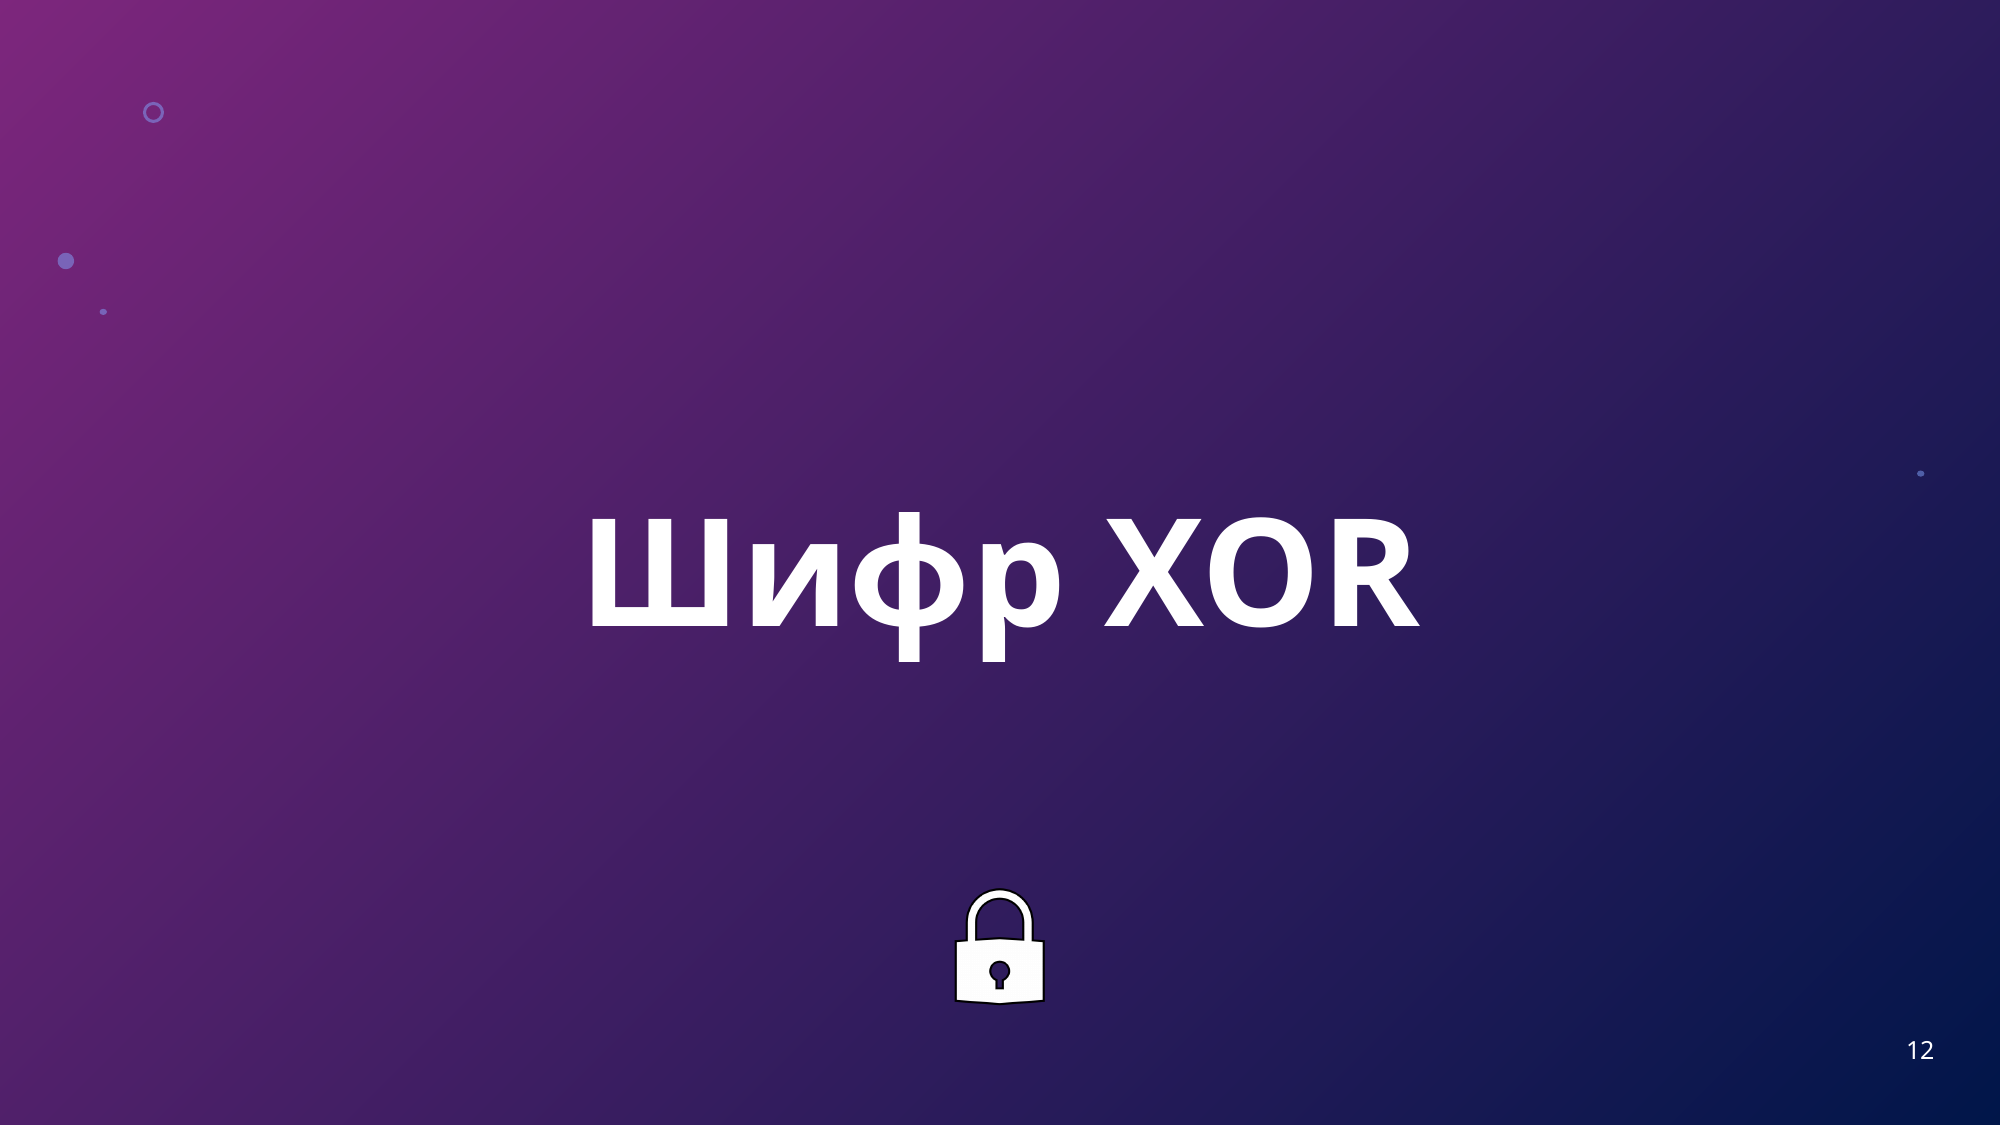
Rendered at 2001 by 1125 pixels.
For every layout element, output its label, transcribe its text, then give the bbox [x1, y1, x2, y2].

picture [924, 871, 1075, 1022]
slide_number 12 [1499, 1021, 1950, 1082]
title Шифр XOR [137, 134, 1863, 1023]
